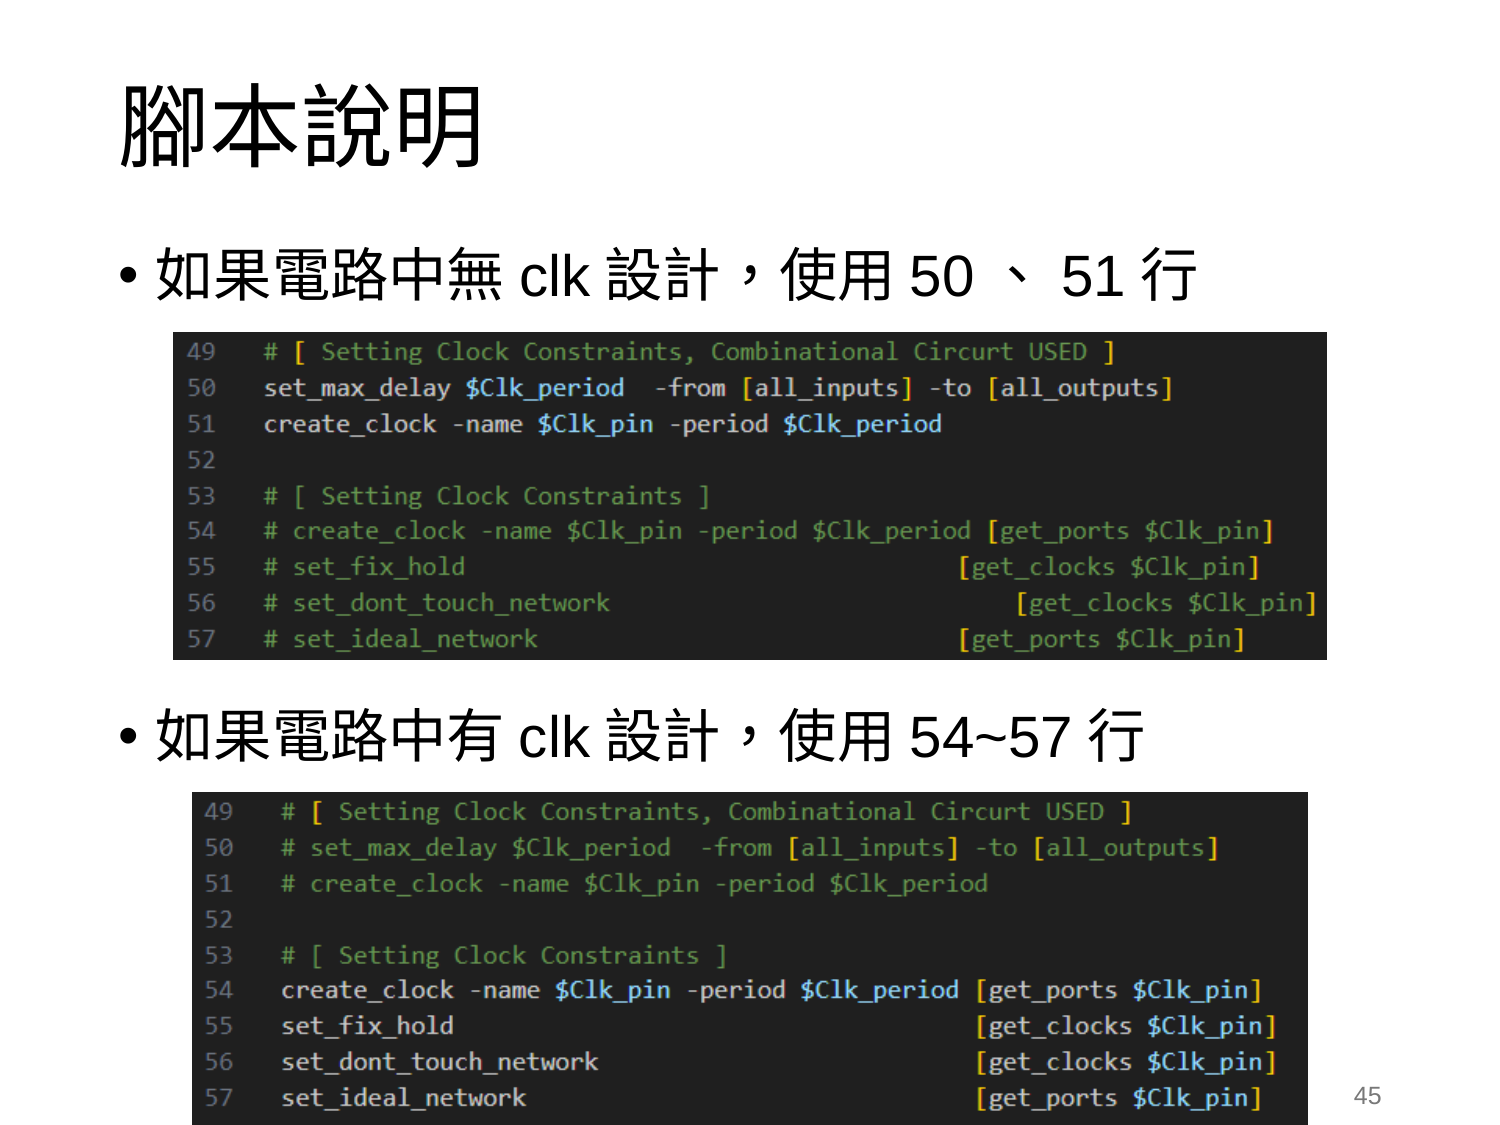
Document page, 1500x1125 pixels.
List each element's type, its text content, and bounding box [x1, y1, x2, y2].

picture [191, 791, 1309, 1125]
picture [172, 332, 1328, 660]
list 如果電路中無clk設計，使用50、51行 [103, 238, 1397, 333]
title 腳本說明 [103, 22, 1397, 238]
text_box 如果電路中有clk設計，使用54~57行 [103, 699, 1397, 794]
slide_number 45 [1309, 1065, 1397, 1125]
